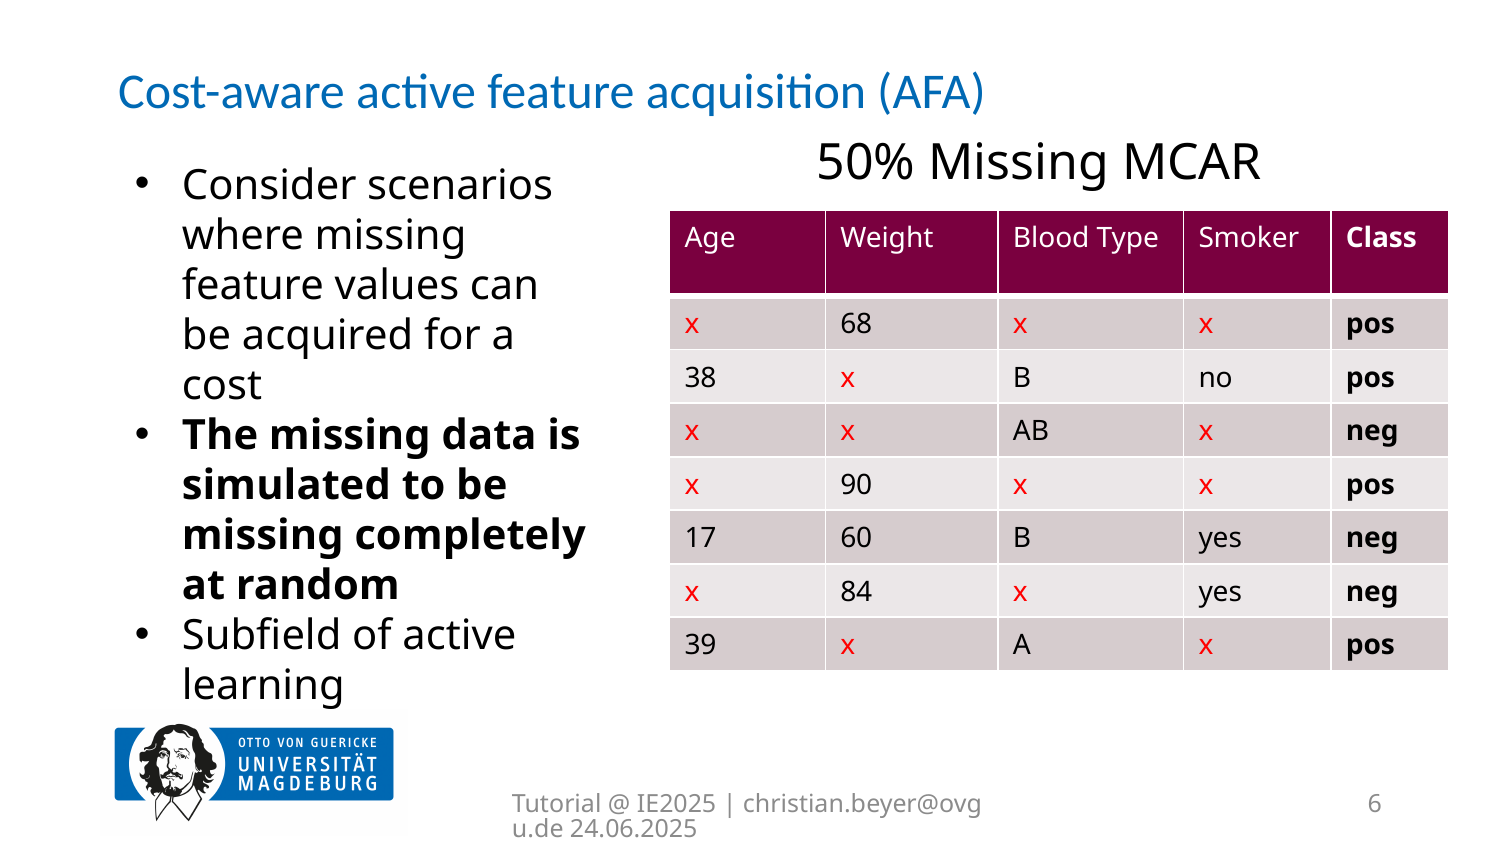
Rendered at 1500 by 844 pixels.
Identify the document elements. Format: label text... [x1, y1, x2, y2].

table_cell AB [999, 404, 1183, 456]
title Cost-aware active feature acquisition (AFA) [103, 45, 1397, 126]
footer Tutorial @ IE2025 | christian.beyer@ovgu.de 24.06.2025 [496, 782, 1004, 828]
table_header Blood Type [999, 211, 1183, 293]
table_cell 39 [670, 618, 825, 670]
table_cell neg [1332, 565, 1448, 616]
table_cell x [999, 458, 1183, 509]
table_cell yes [1184, 565, 1330, 616]
table_header Weight [826, 211, 997, 293]
text_box 50% Missing MCAR [773, 121, 1306, 197]
table_cell yes [1184, 511, 1330, 563]
table_cell neg [1332, 511, 1448, 563]
table_cell x [826, 404, 997, 456]
table_cell B [999, 350, 1183, 402]
table_cell 90 [826, 458, 997, 509]
table_cell x [670, 299, 825, 349]
table_header Age [670, 211, 825, 293]
table_header Class [1332, 211, 1448, 293]
table_cell A [999, 618, 1183, 670]
table_cell 68 [826, 299, 997, 349]
table_cell x [670, 404, 825, 456]
table_cell pos [1332, 350, 1448, 402]
table_cell x [999, 565, 1183, 616]
table_cell 17 [670, 511, 825, 563]
list Consider scenarios where missing feature values can be acquired for a cost The missing data is simulated to be missing completely at random Subfield of active learning [99, 150, 609, 659]
slide_number 6 [1059, 782, 1397, 828]
table_header Smoker [1184, 211, 1330, 293]
table_cell pos [1332, 458, 1448, 509]
table_cell neg [1332, 404, 1448, 456]
table_cell pos [1332, 299, 1448, 349]
table_cell x [1184, 299, 1330, 349]
table_cell pos [1332, 618, 1448, 670]
table_cell x [670, 458, 825, 509]
picture [100, 709, 408, 836]
table_cell 38 [670, 350, 825, 402]
table_cell 60 [826, 511, 997, 563]
table_cell B [999, 511, 1183, 563]
table_cell x [826, 350, 997, 402]
table_cell x [1184, 404, 1330, 456]
table_cell x [670, 565, 825, 616]
table_cell 84 [826, 565, 997, 616]
table_cell x [1184, 458, 1330, 509]
table_cell x [999, 299, 1183, 349]
table_cell x [826, 618, 997, 670]
table_cell no [1184, 350, 1330, 402]
table_cell x [1184, 618, 1330, 670]
